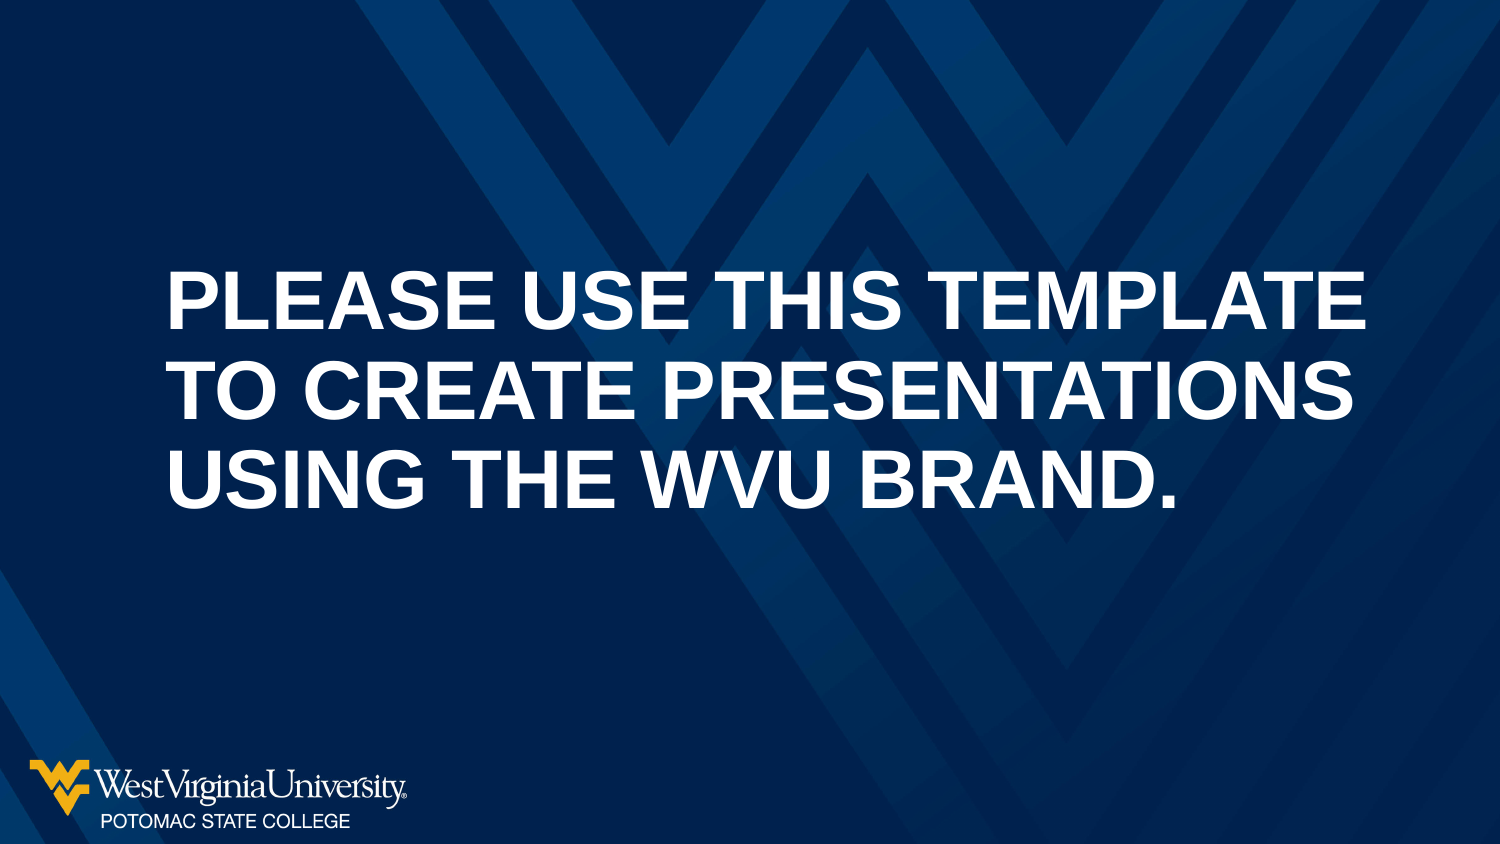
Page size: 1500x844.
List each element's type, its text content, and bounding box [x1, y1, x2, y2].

picture [0, 0, 1500, 844]
title PLEASE USE THIS TEMPLATE TO CREATE PRESENTATIONS USING THE WVU BRAND. [150, 321, 1500, 463]
